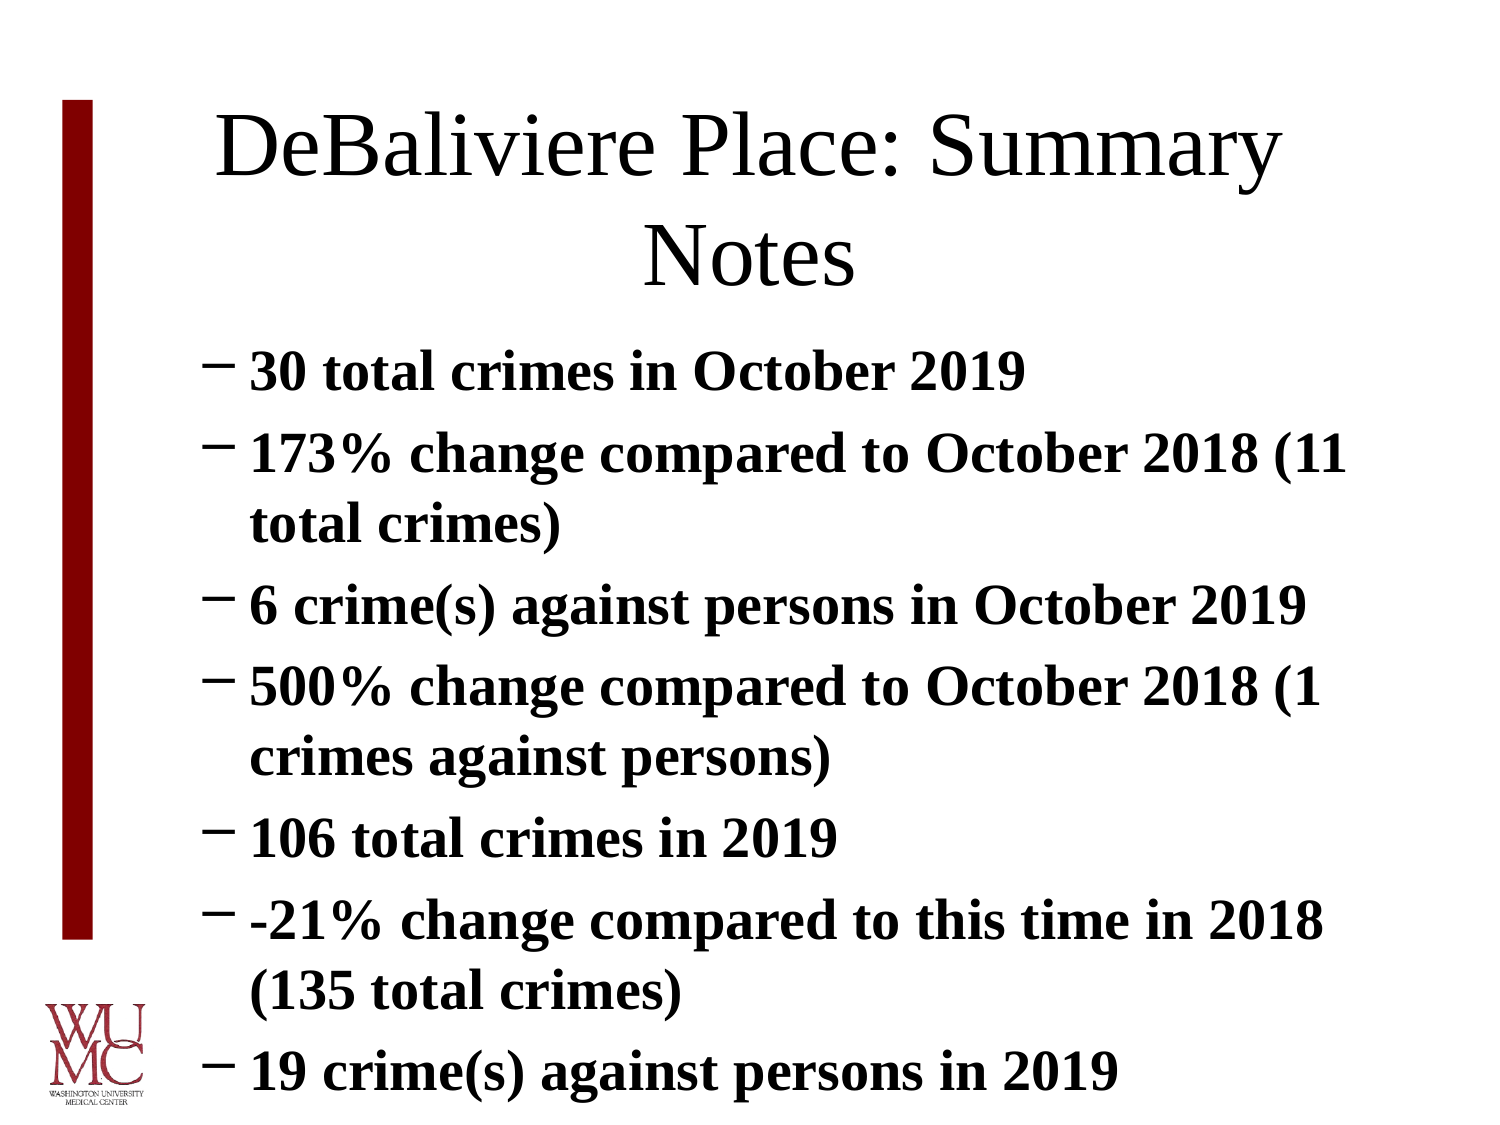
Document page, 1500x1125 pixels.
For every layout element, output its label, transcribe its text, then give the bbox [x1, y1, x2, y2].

picture [41, 996, 156, 1113]
list 30 total crimes in October 2019 173% change compared to October 2018 (11 total crimes) 6 crime(s) against persons in October 2019 500% change compared to October 2018 (1 crimes against persons) 106 total crimes in 2019 -21% change compared to this time in 2018 (135 total crimes) 19 crime(s) against persons in 2019 0% change compared to this time in 2018 (2018 crimes against persons) [112, 324, 1388, 1001]
title DeBaliviere Place: Summary Notes [112, 99, 1388, 288]
